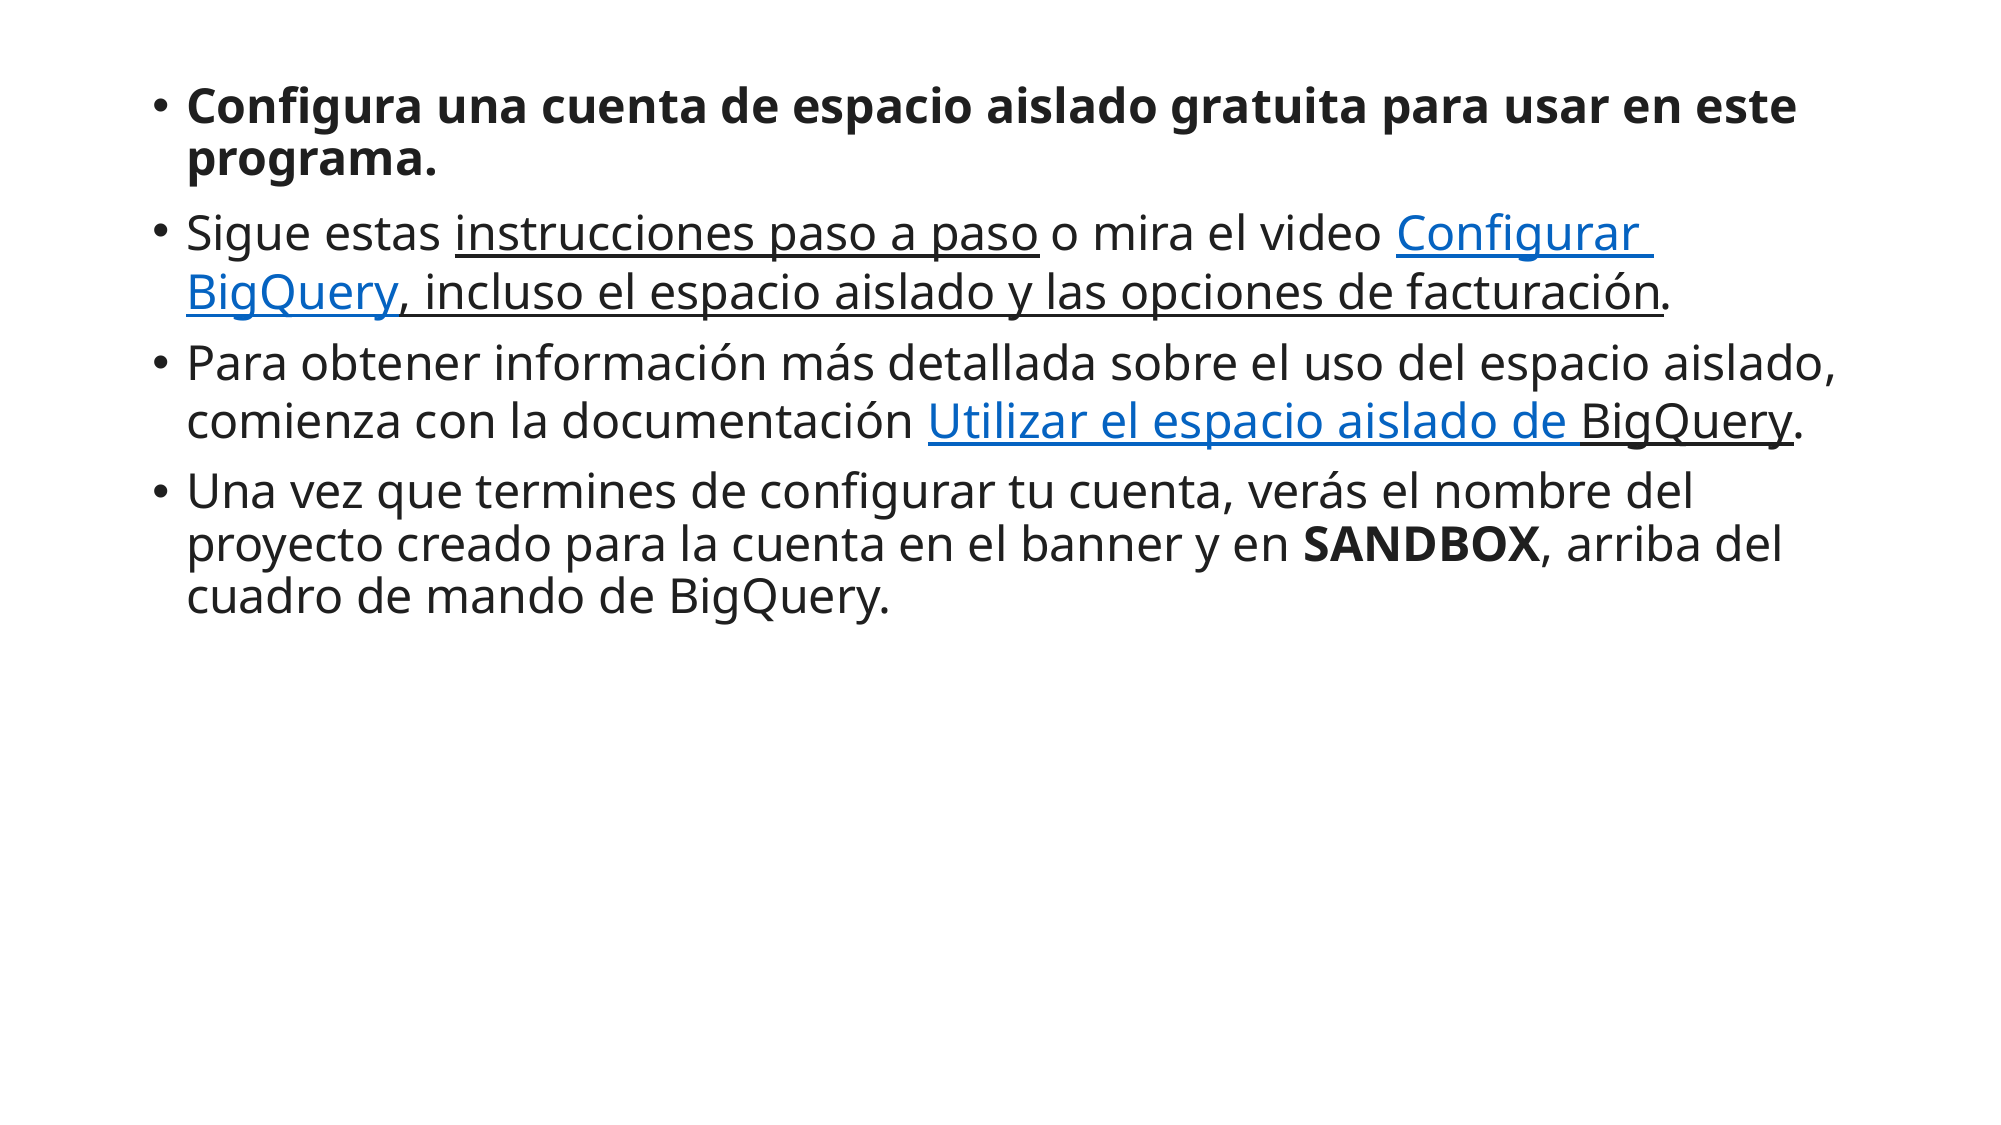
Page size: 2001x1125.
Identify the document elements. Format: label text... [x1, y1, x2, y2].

list Configura una cuenta de espacio aislado gratuita para usar en este programa. Sigue estas instrucciones paso a paso o mira el video Configurar BigQuery, incluso el espacio aislado y las opciones de facturación. Para obtener información más detallada sobre el uso del espacio aislado, comienza con la documentación Utilizar el espacio aislado de BigQuery. Una vez que termines de configurar tu cuenta, verás el nombre del proyecto creado para la cuenta en el banner y en SANDBOX, arriba del cuadro de mando de BigQuery. [137, 74, 1863, 789]
